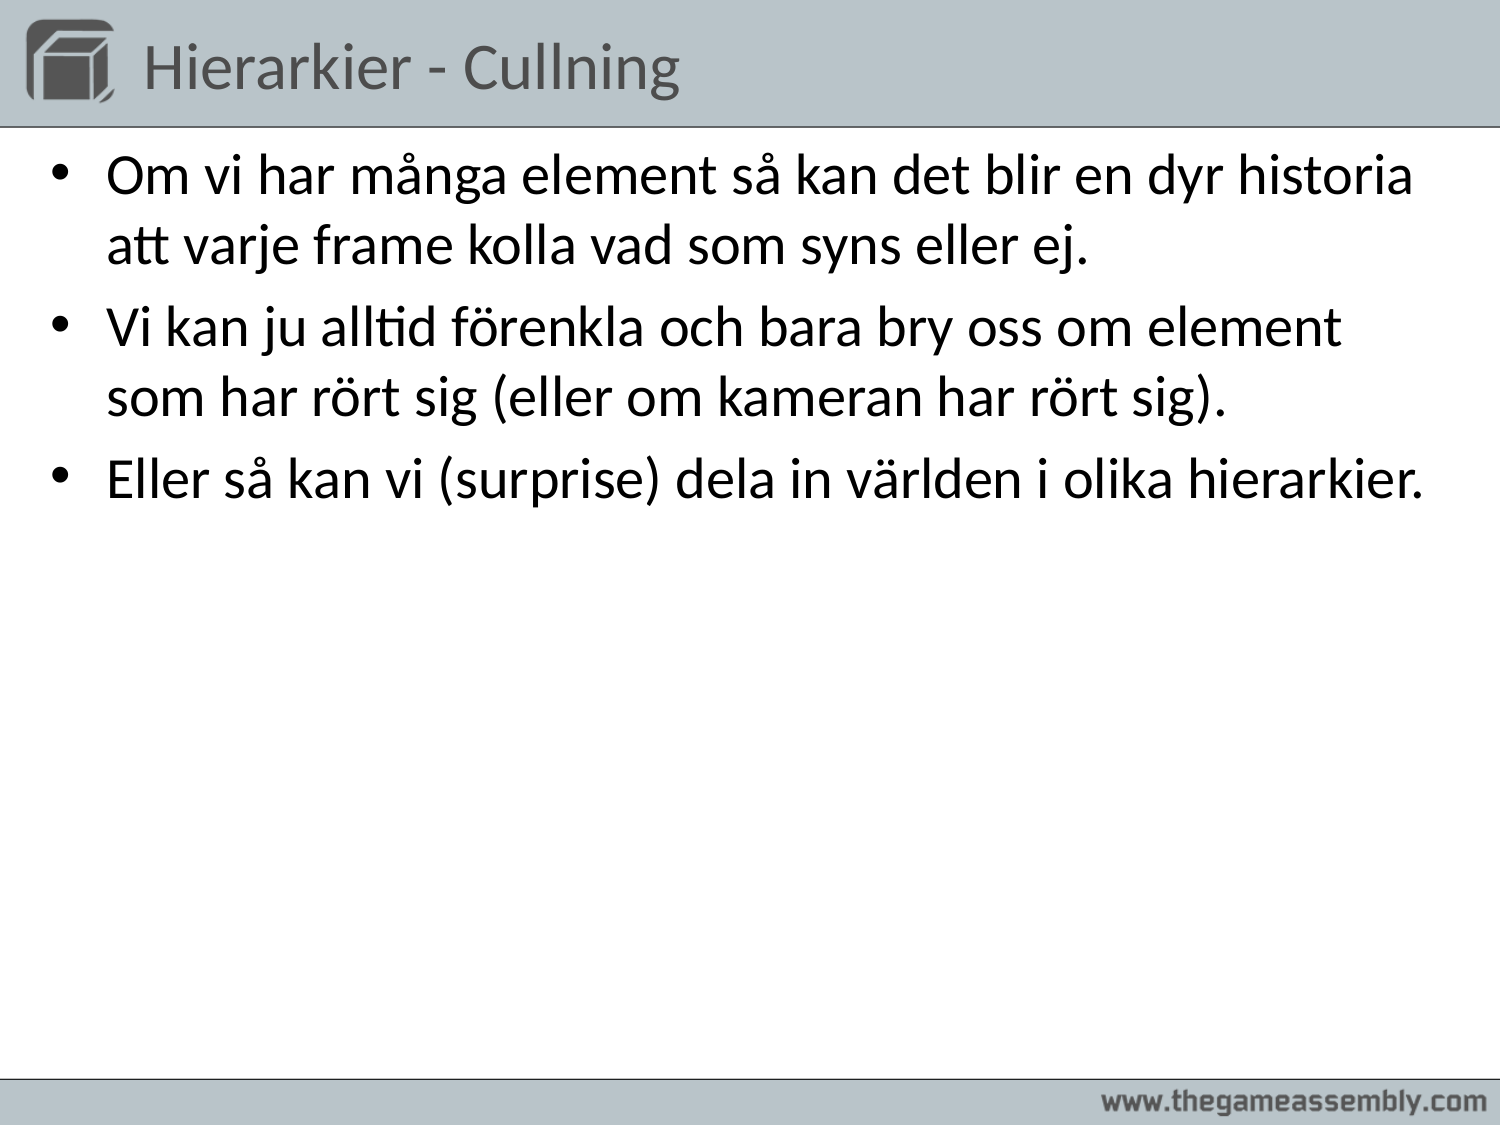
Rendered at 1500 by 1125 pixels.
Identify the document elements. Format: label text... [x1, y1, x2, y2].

picture [0, 0, 1500, 1125]
title Hierarkier - Cullning [128, 0, 1500, 126]
list Om vi har många element så kan det blir en dyr historia att varje frame kolla vad som syns eller ej. Vi kan ju alltid förenkla och bara bry oss om element som har rört sig (eller om kameran har rört sig). Eller så kan vi (surprise) dela in världen i olika hierarkier. [34, 128, 1466, 1079]
